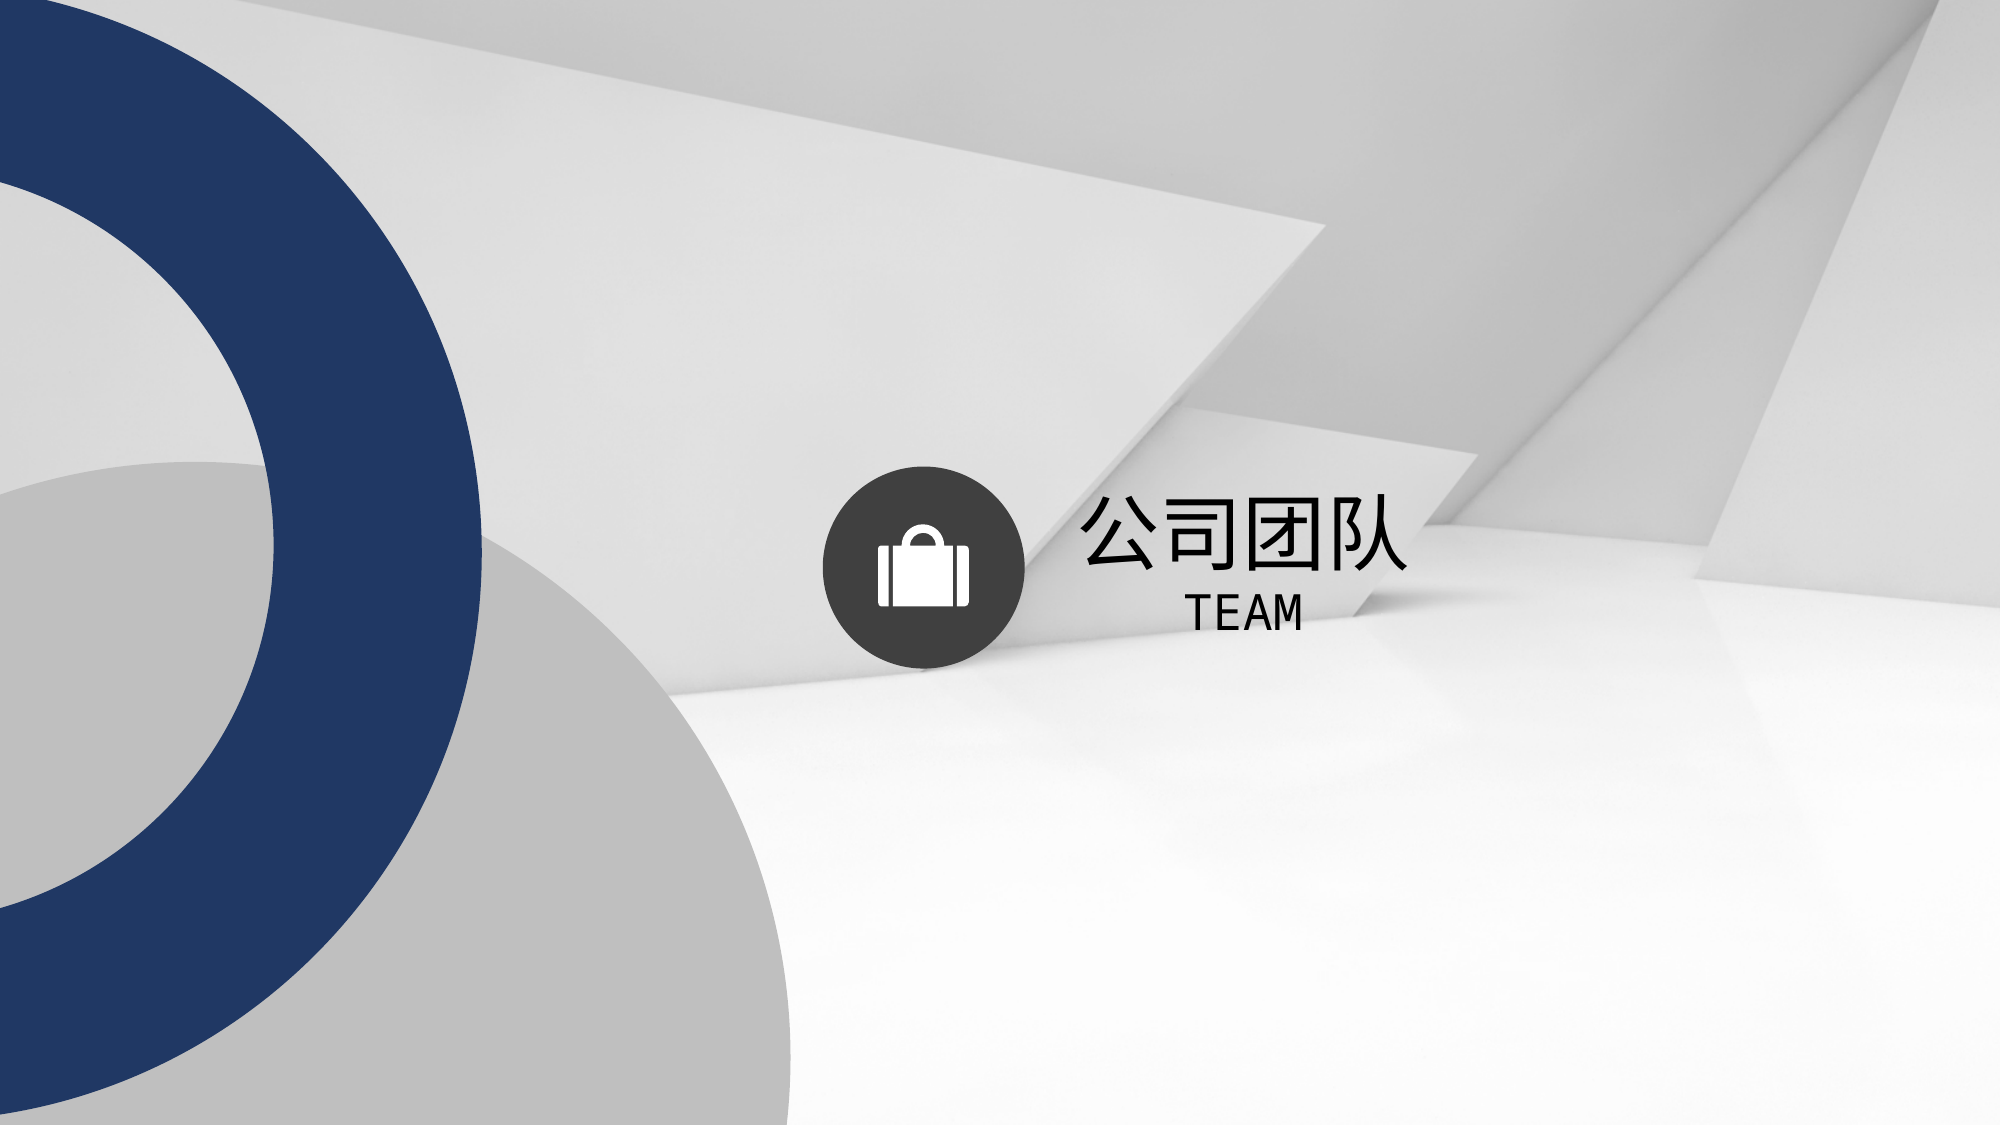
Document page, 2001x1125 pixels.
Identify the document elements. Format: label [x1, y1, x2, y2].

picture [0, 0, 2000, 1125]
text_box [822, 466, 1025, 669]
